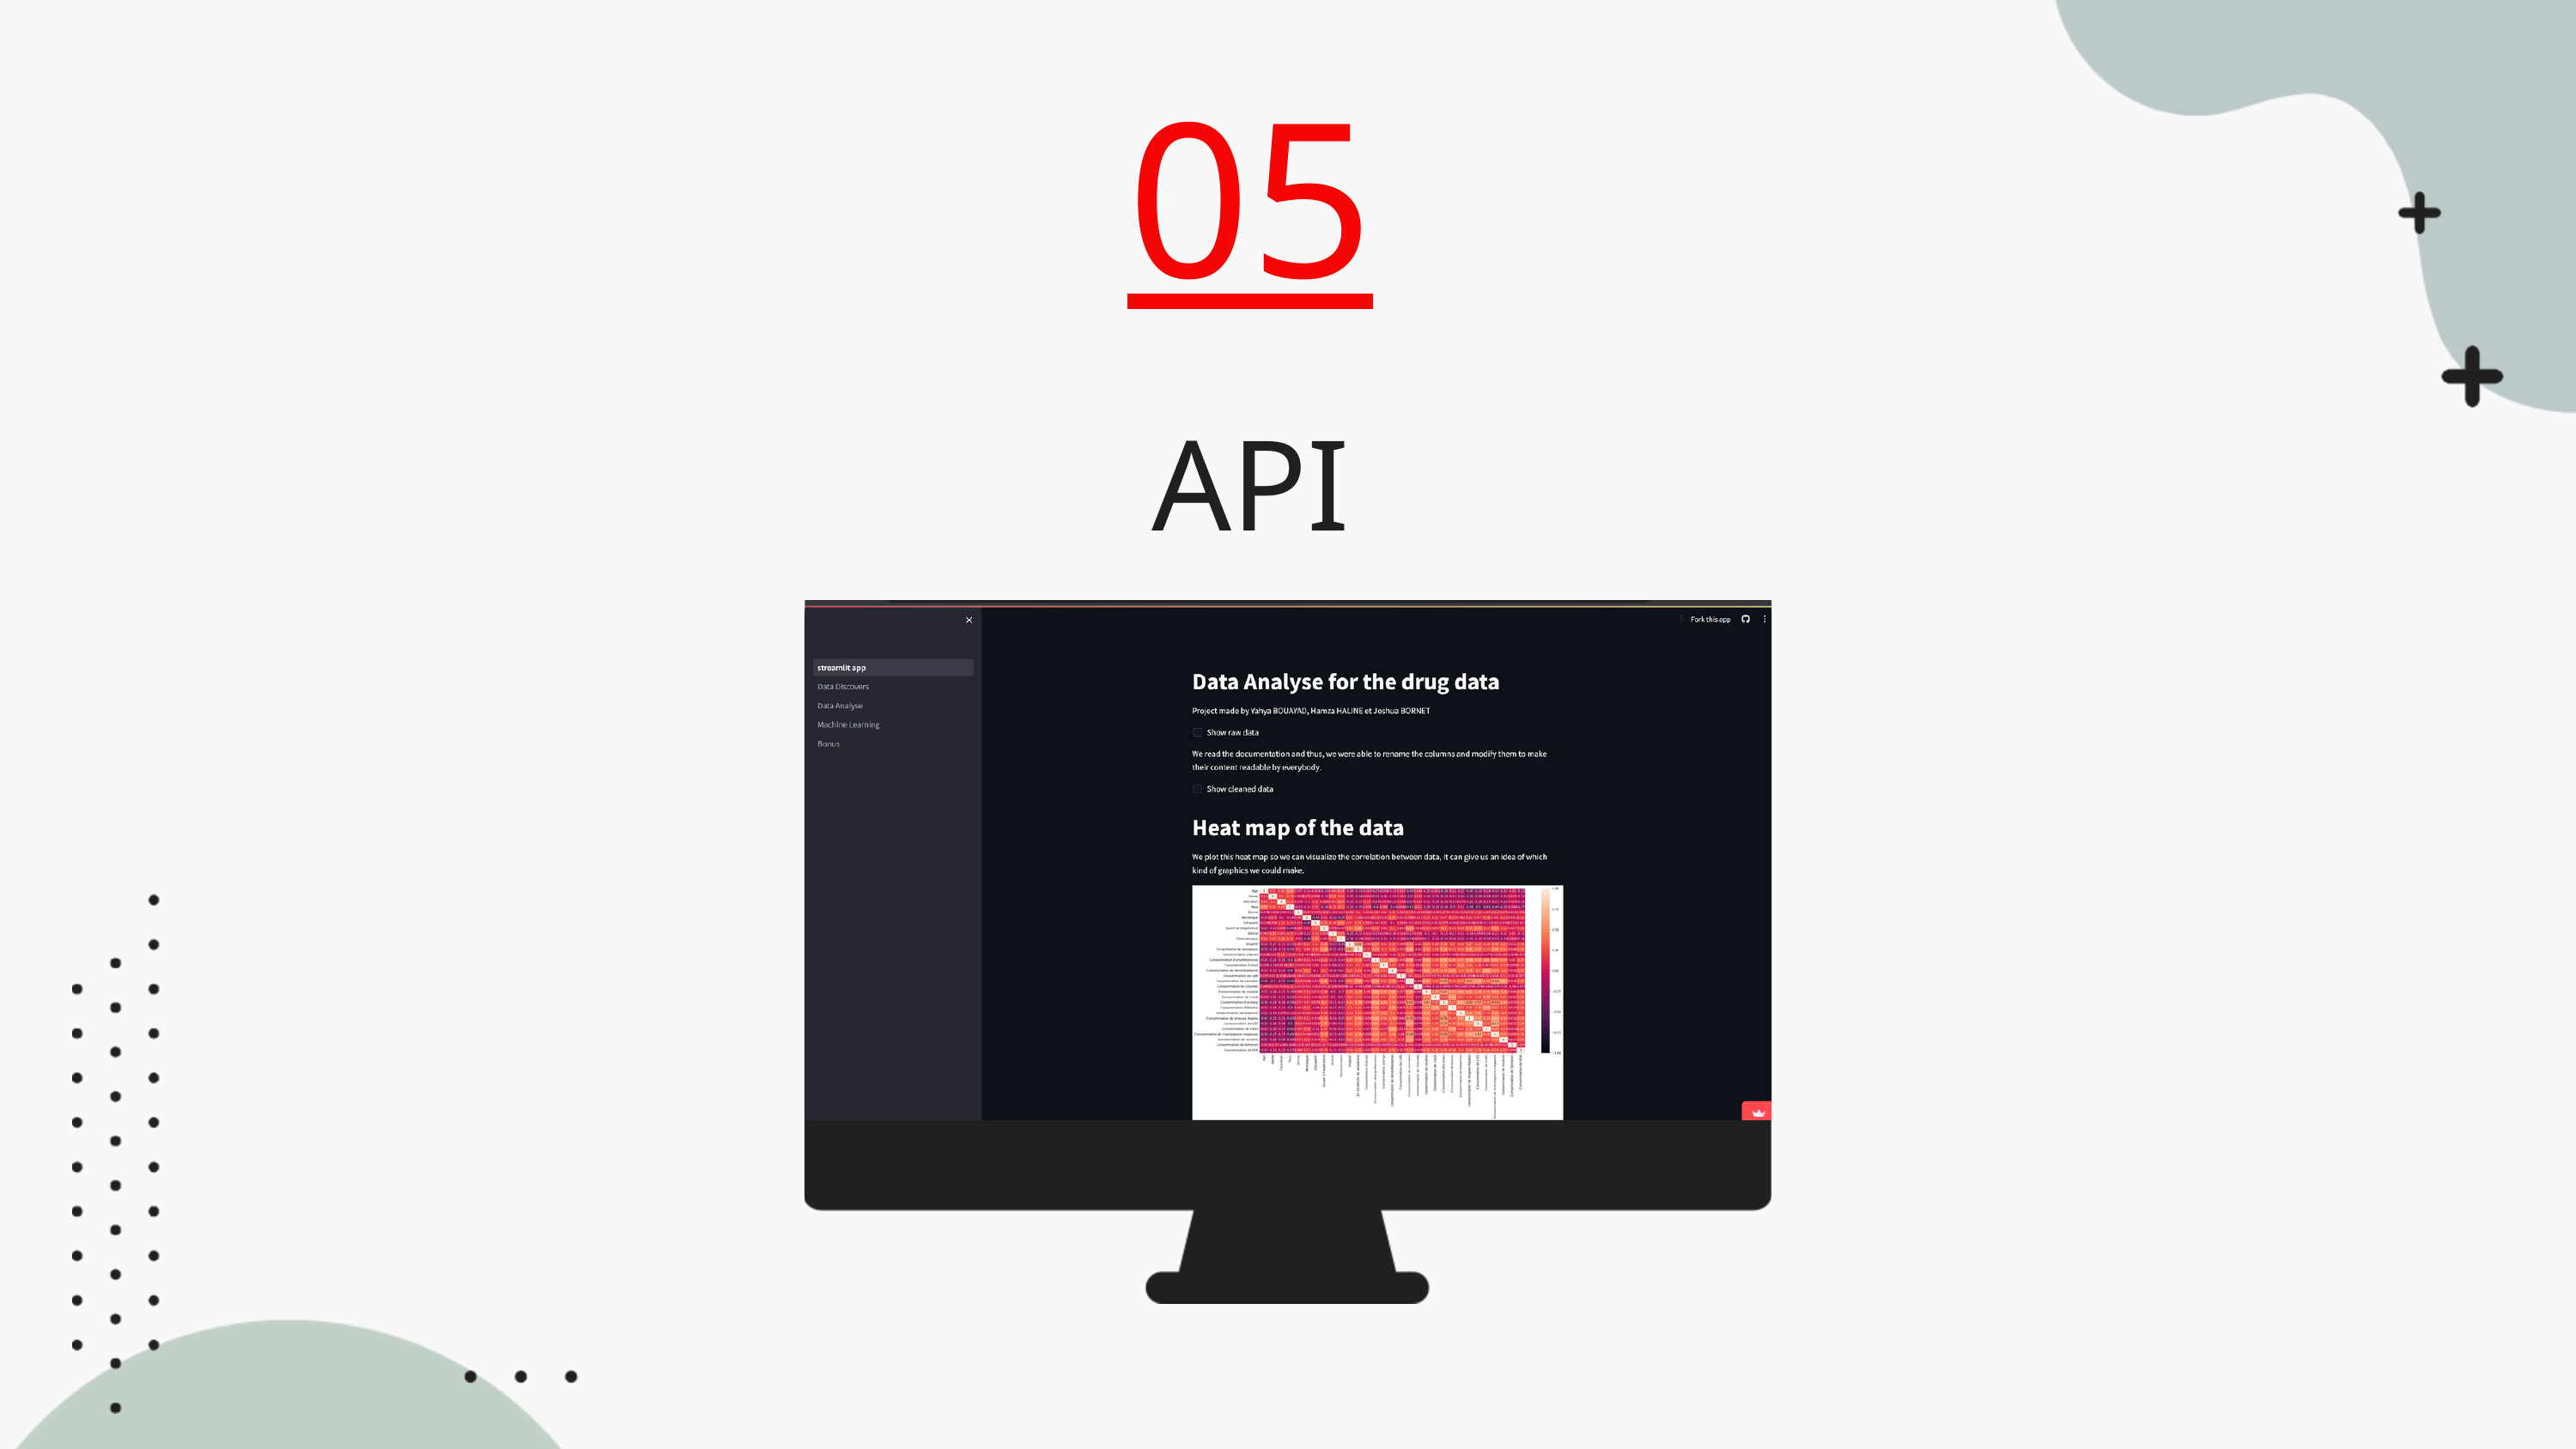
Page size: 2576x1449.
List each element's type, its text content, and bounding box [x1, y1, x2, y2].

text_box [804, 600, 1772, 1304]
text_box [805, 600, 1772, 1120]
text_box API [563, 405, 1938, 556]
text_box [0, 0, 2576, 1449]
text_box 05 [1127, 63, 1568, 321]
text_box [72, 191, 2504, 1414]
